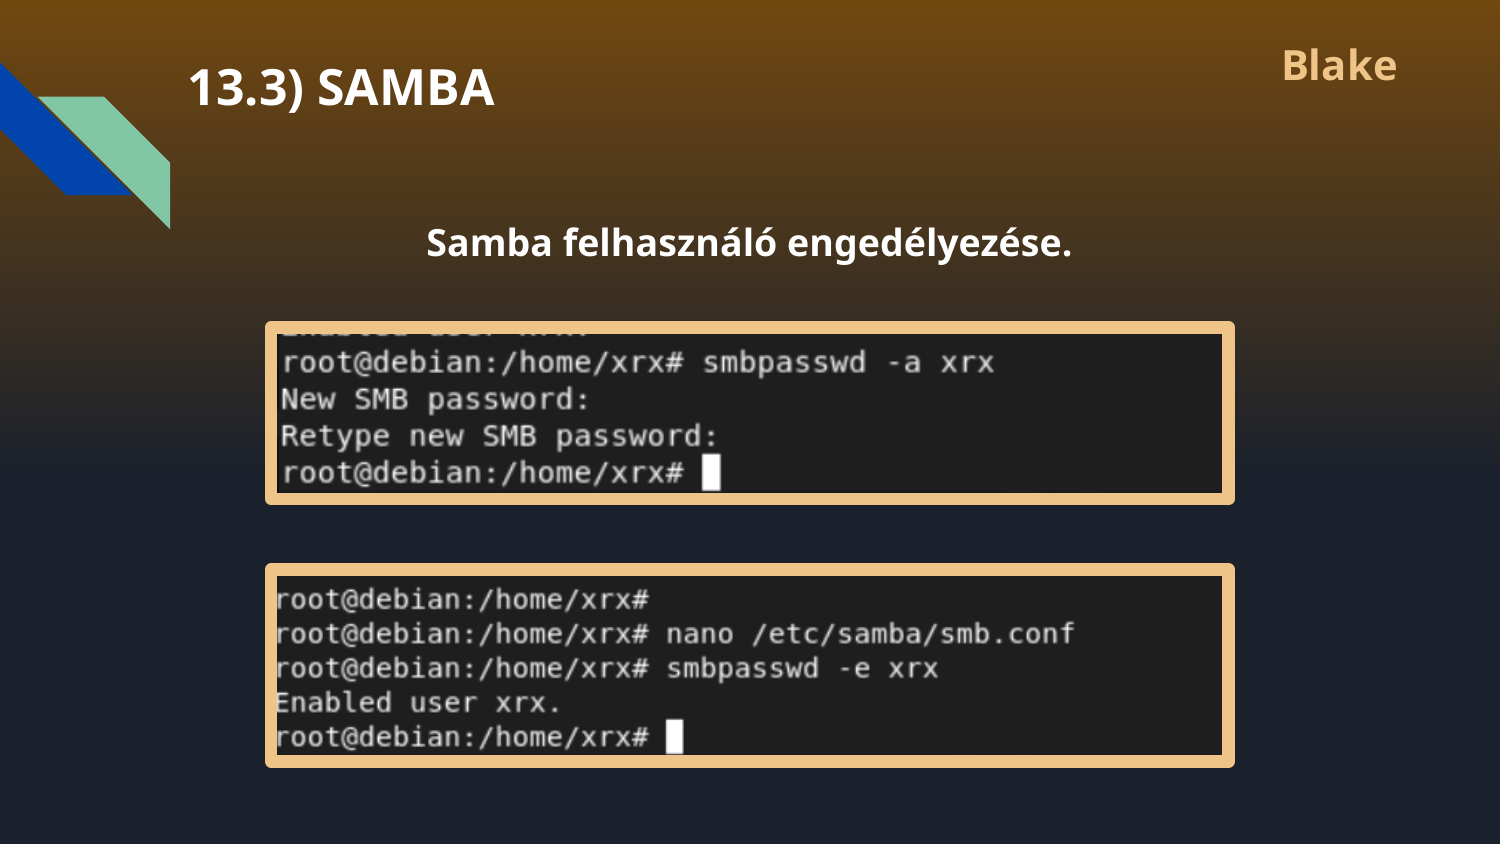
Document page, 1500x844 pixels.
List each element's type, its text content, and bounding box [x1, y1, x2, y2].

picture [277, 333, 1223, 493]
title 13.3) SAMBA [172, 40, 1328, 191]
text_box Blake [1266, 31, 1426, 97]
picture [277, 575, 1223, 756]
text_box Samba felhasználó engedélyezése. [377, 188, 1123, 272]
